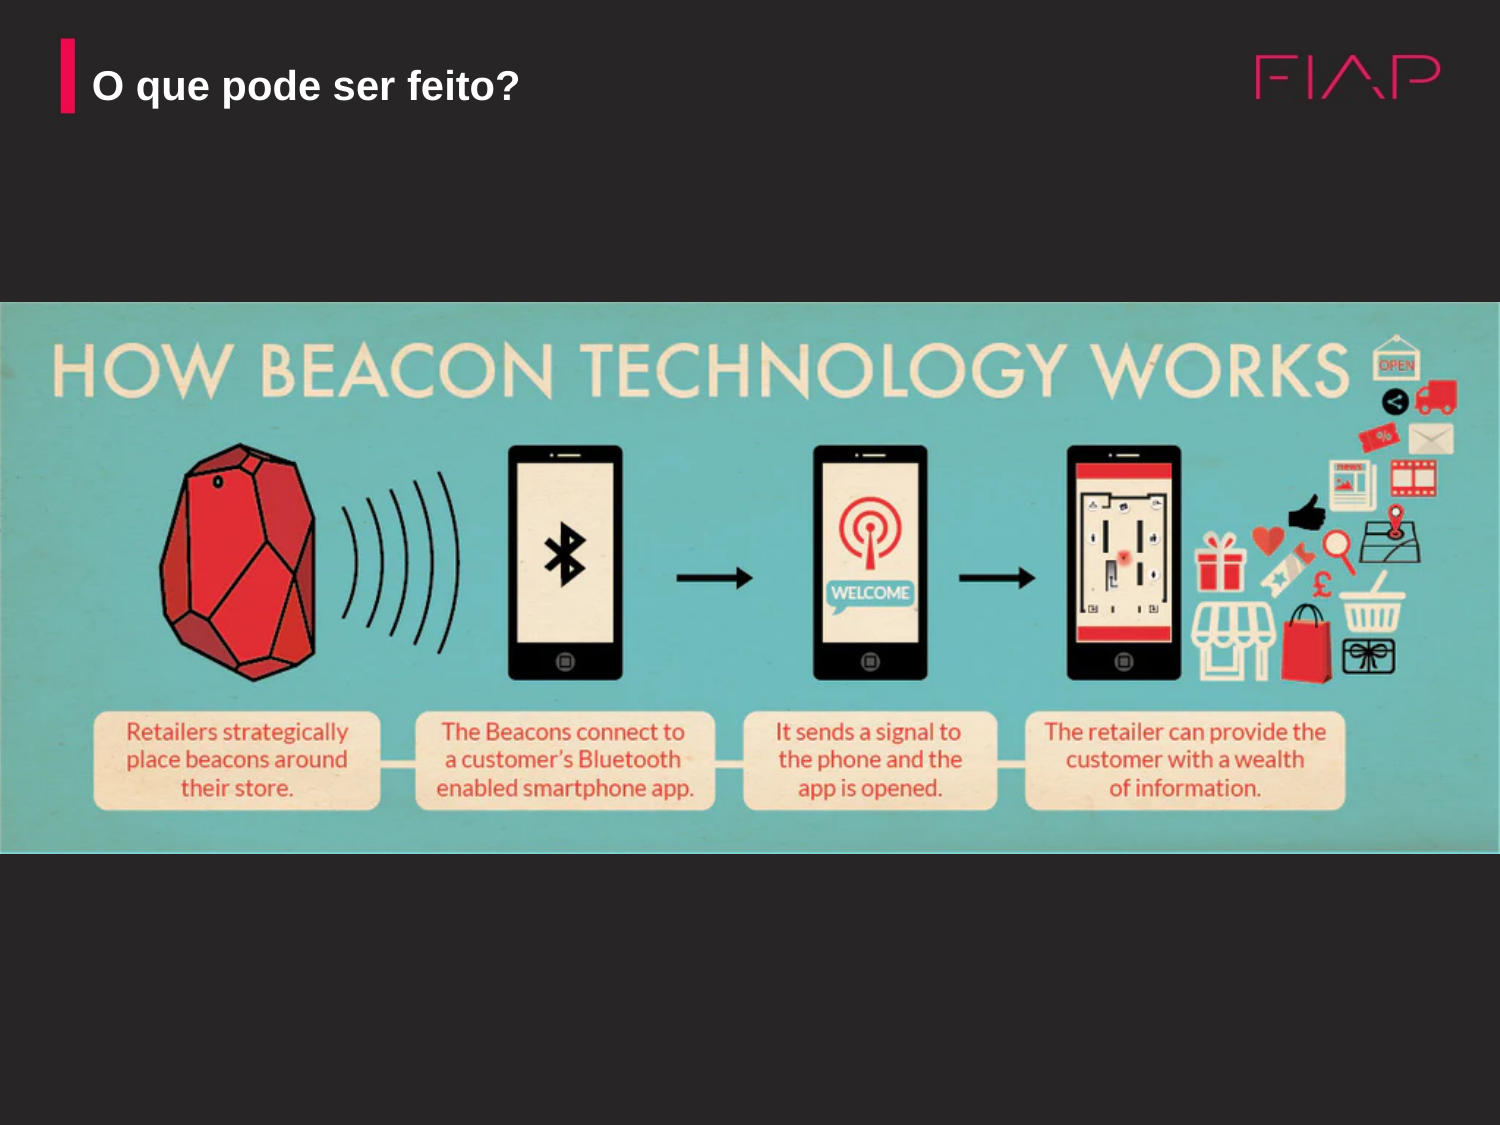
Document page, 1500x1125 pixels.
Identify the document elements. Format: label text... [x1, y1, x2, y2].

picture [0, 0, 1500, 1125]
title O que pode ser feito? [76, 18, 1247, 150]
